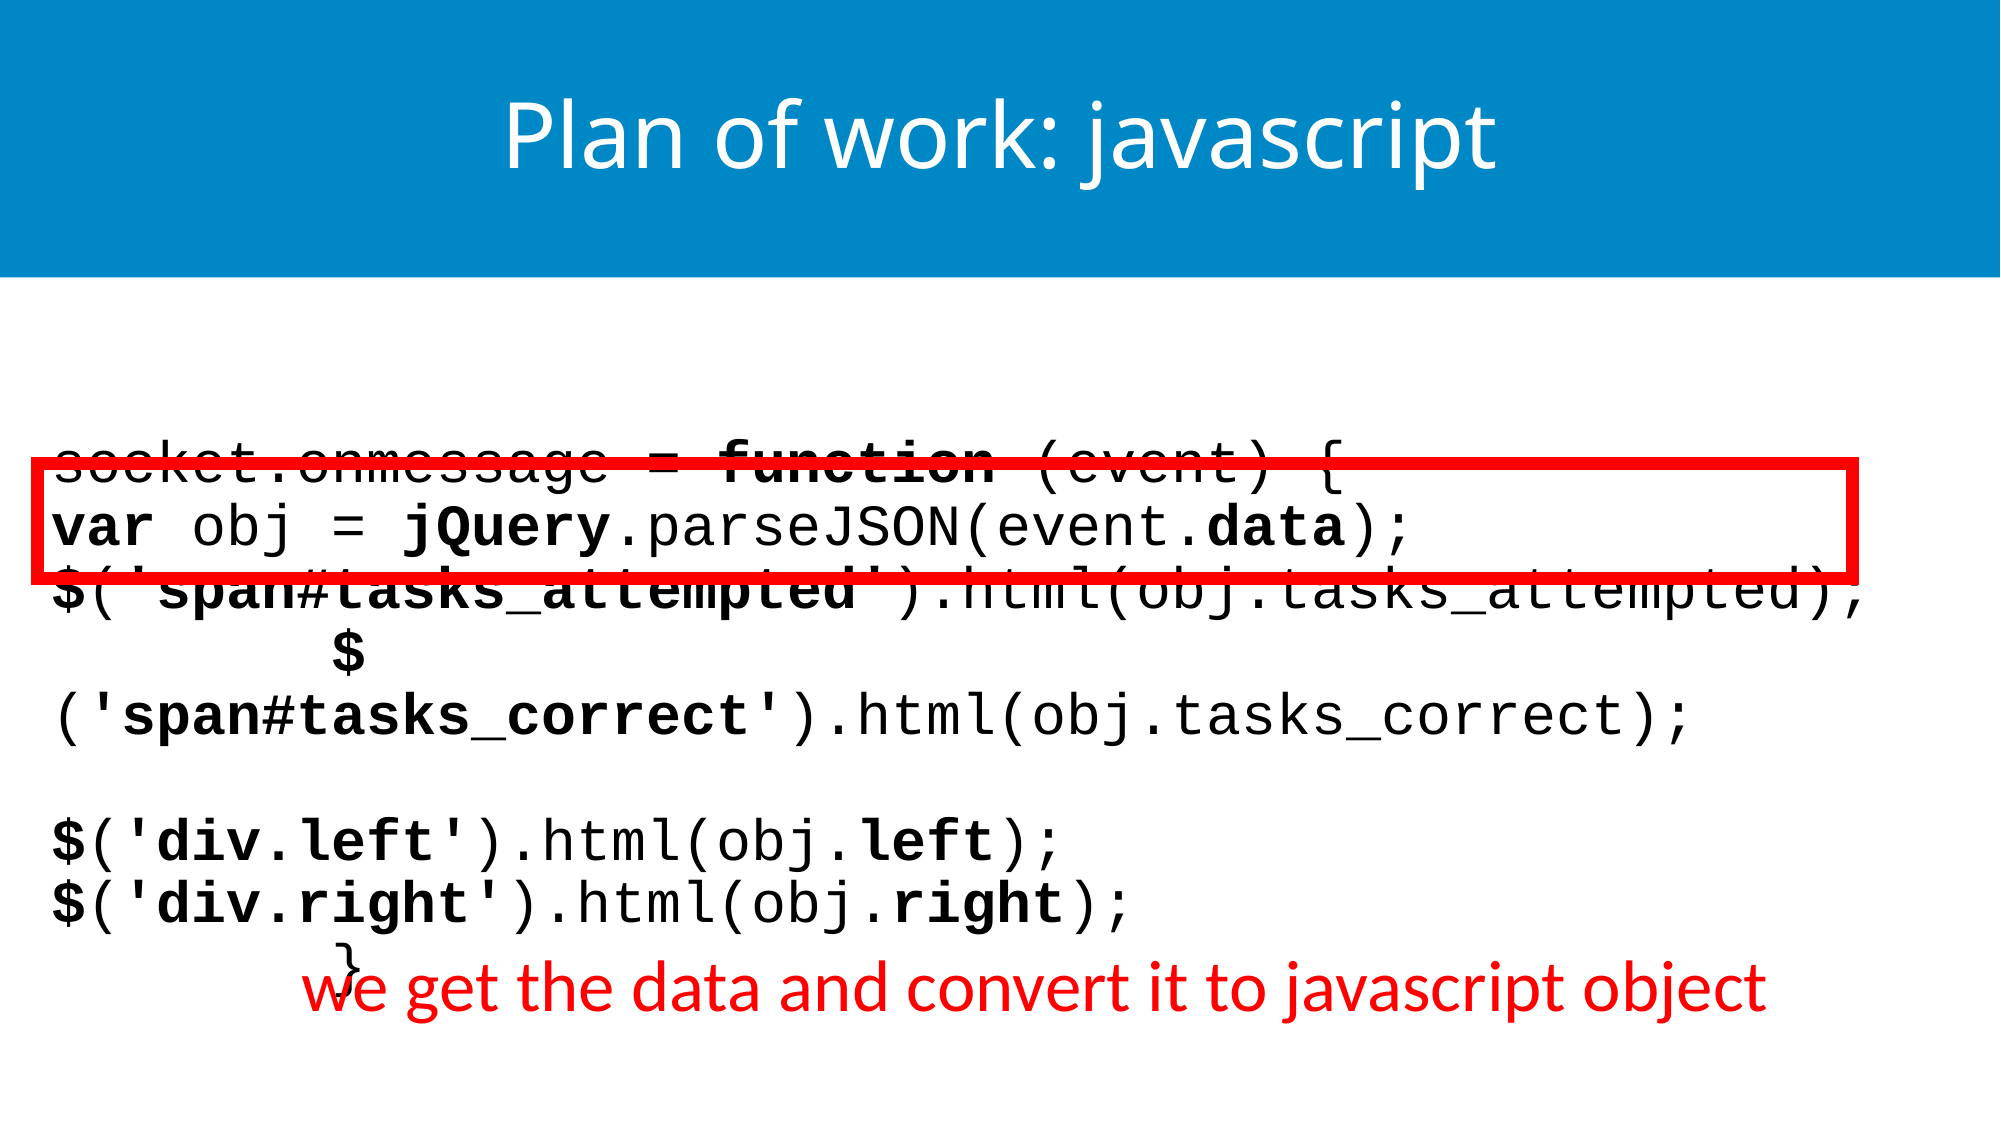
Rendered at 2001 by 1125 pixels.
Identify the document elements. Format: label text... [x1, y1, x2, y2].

title Plan of work: javascript [0, 0, 2000, 278]
text_box we get the data and convert it to javascript object [286, 931, 1868, 1034]
text_box [36, 463, 1854, 579]
list socket.onmessage = function (event) { var obj = jQuery.parseJSON(event.data); $('span#tasks_attempted').html(obj.tasks_attempted); $('span#tasks_correct').html(obj.tasks_correct); $('div.left').html(obj.left); $('div.right').html(obj.right); } [36, 299, 2000, 1125]
